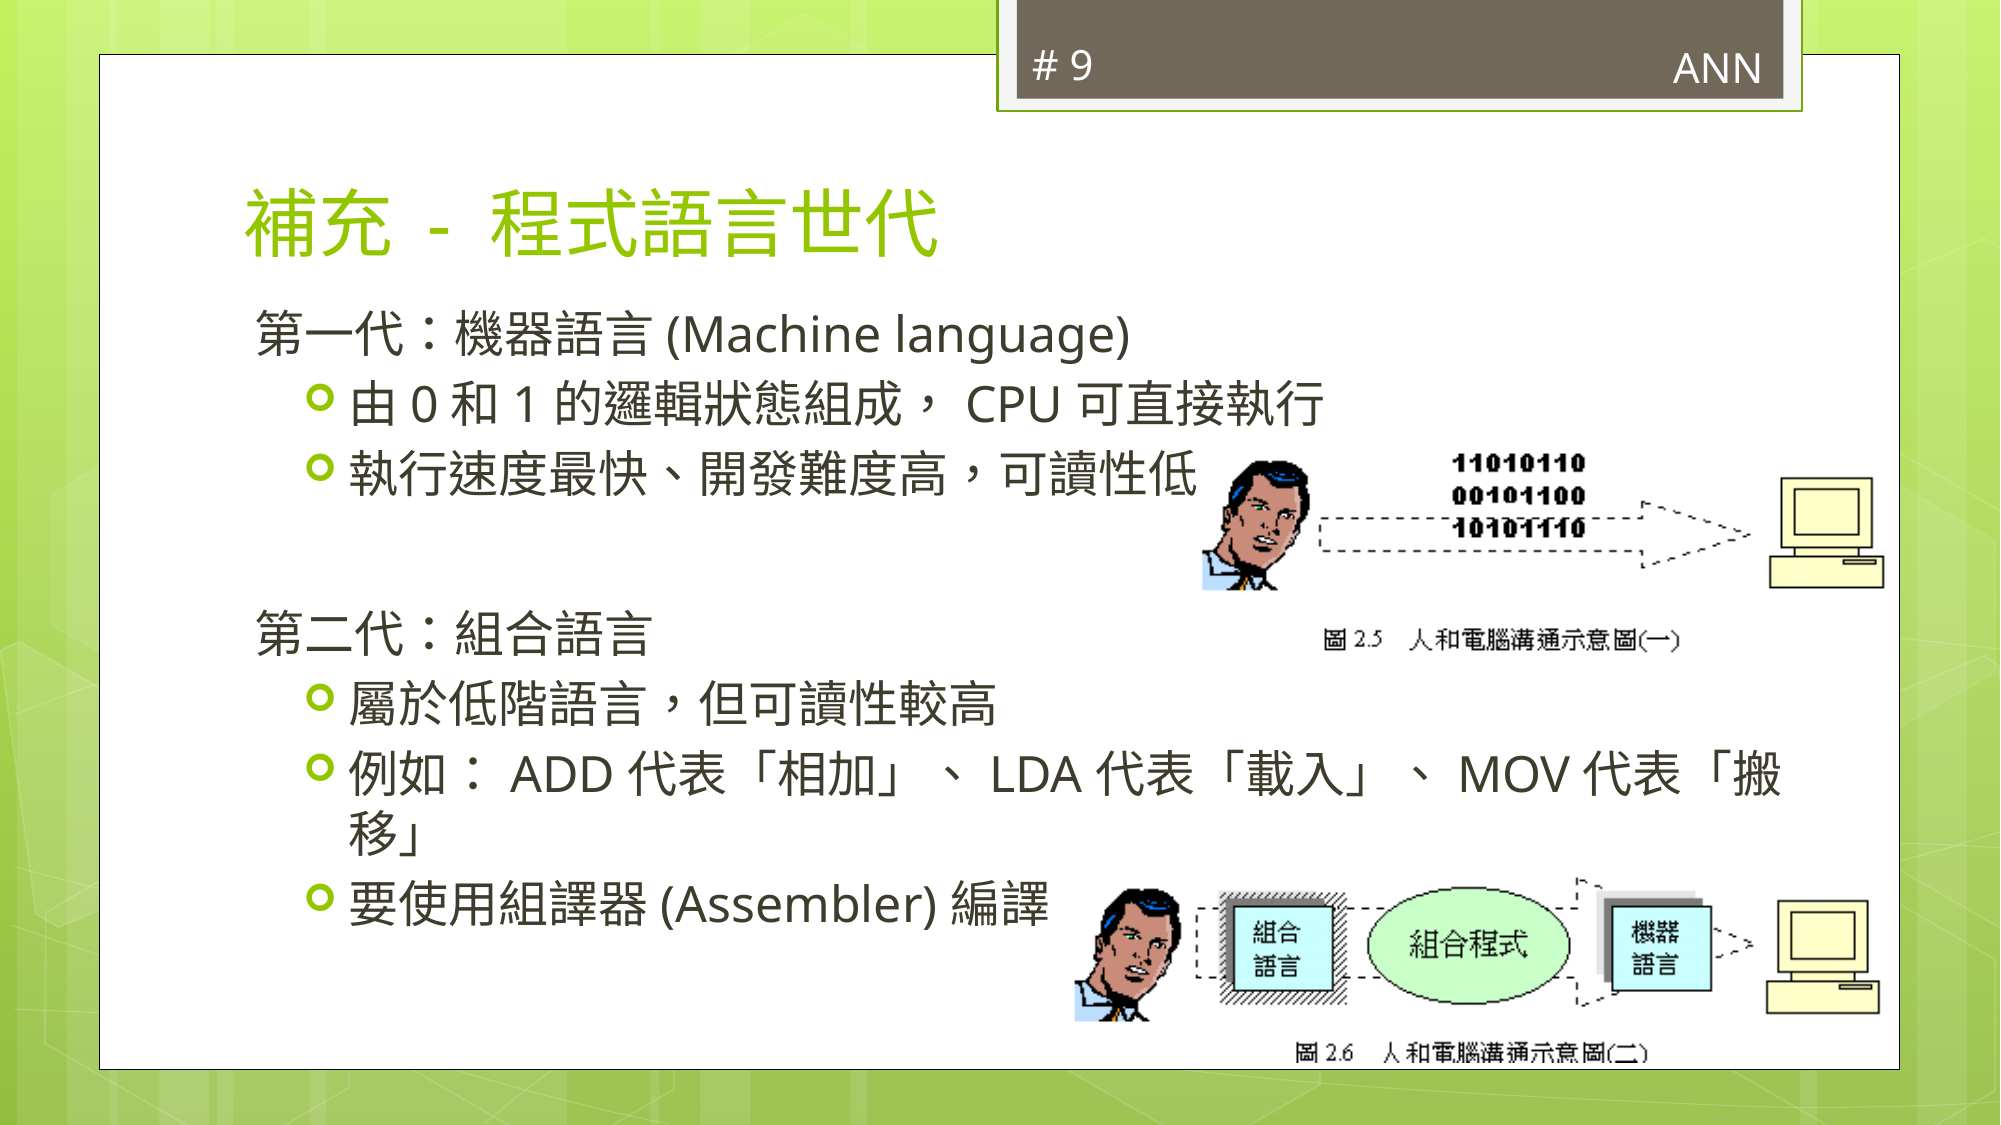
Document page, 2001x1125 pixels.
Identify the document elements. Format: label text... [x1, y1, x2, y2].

picture [1182, 434, 1894, 659]
list 第一代：機器語言(Machine language) 由0和1的邏輯狀態組成，CPU可直接執行 執行速度最快、開發難度高，可讀性低 第二代：組合語言 屬於低階語言，但可讀性較高 例如：ADD代表「相加」、LDA代表「載入」、MOV代表「搬移」 要使用組譯器(Assembler)編譯，才可由CPU執行 [228, 295, 1861, 1058]
title 補充 - 程式語言世代 [228, 168, 1765, 295]
picture [1064, 865, 1897, 1064]
slide_number # 9 [1016, 36, 1309, 97]
slide_number ANN [1311, 36, 1779, 97]
